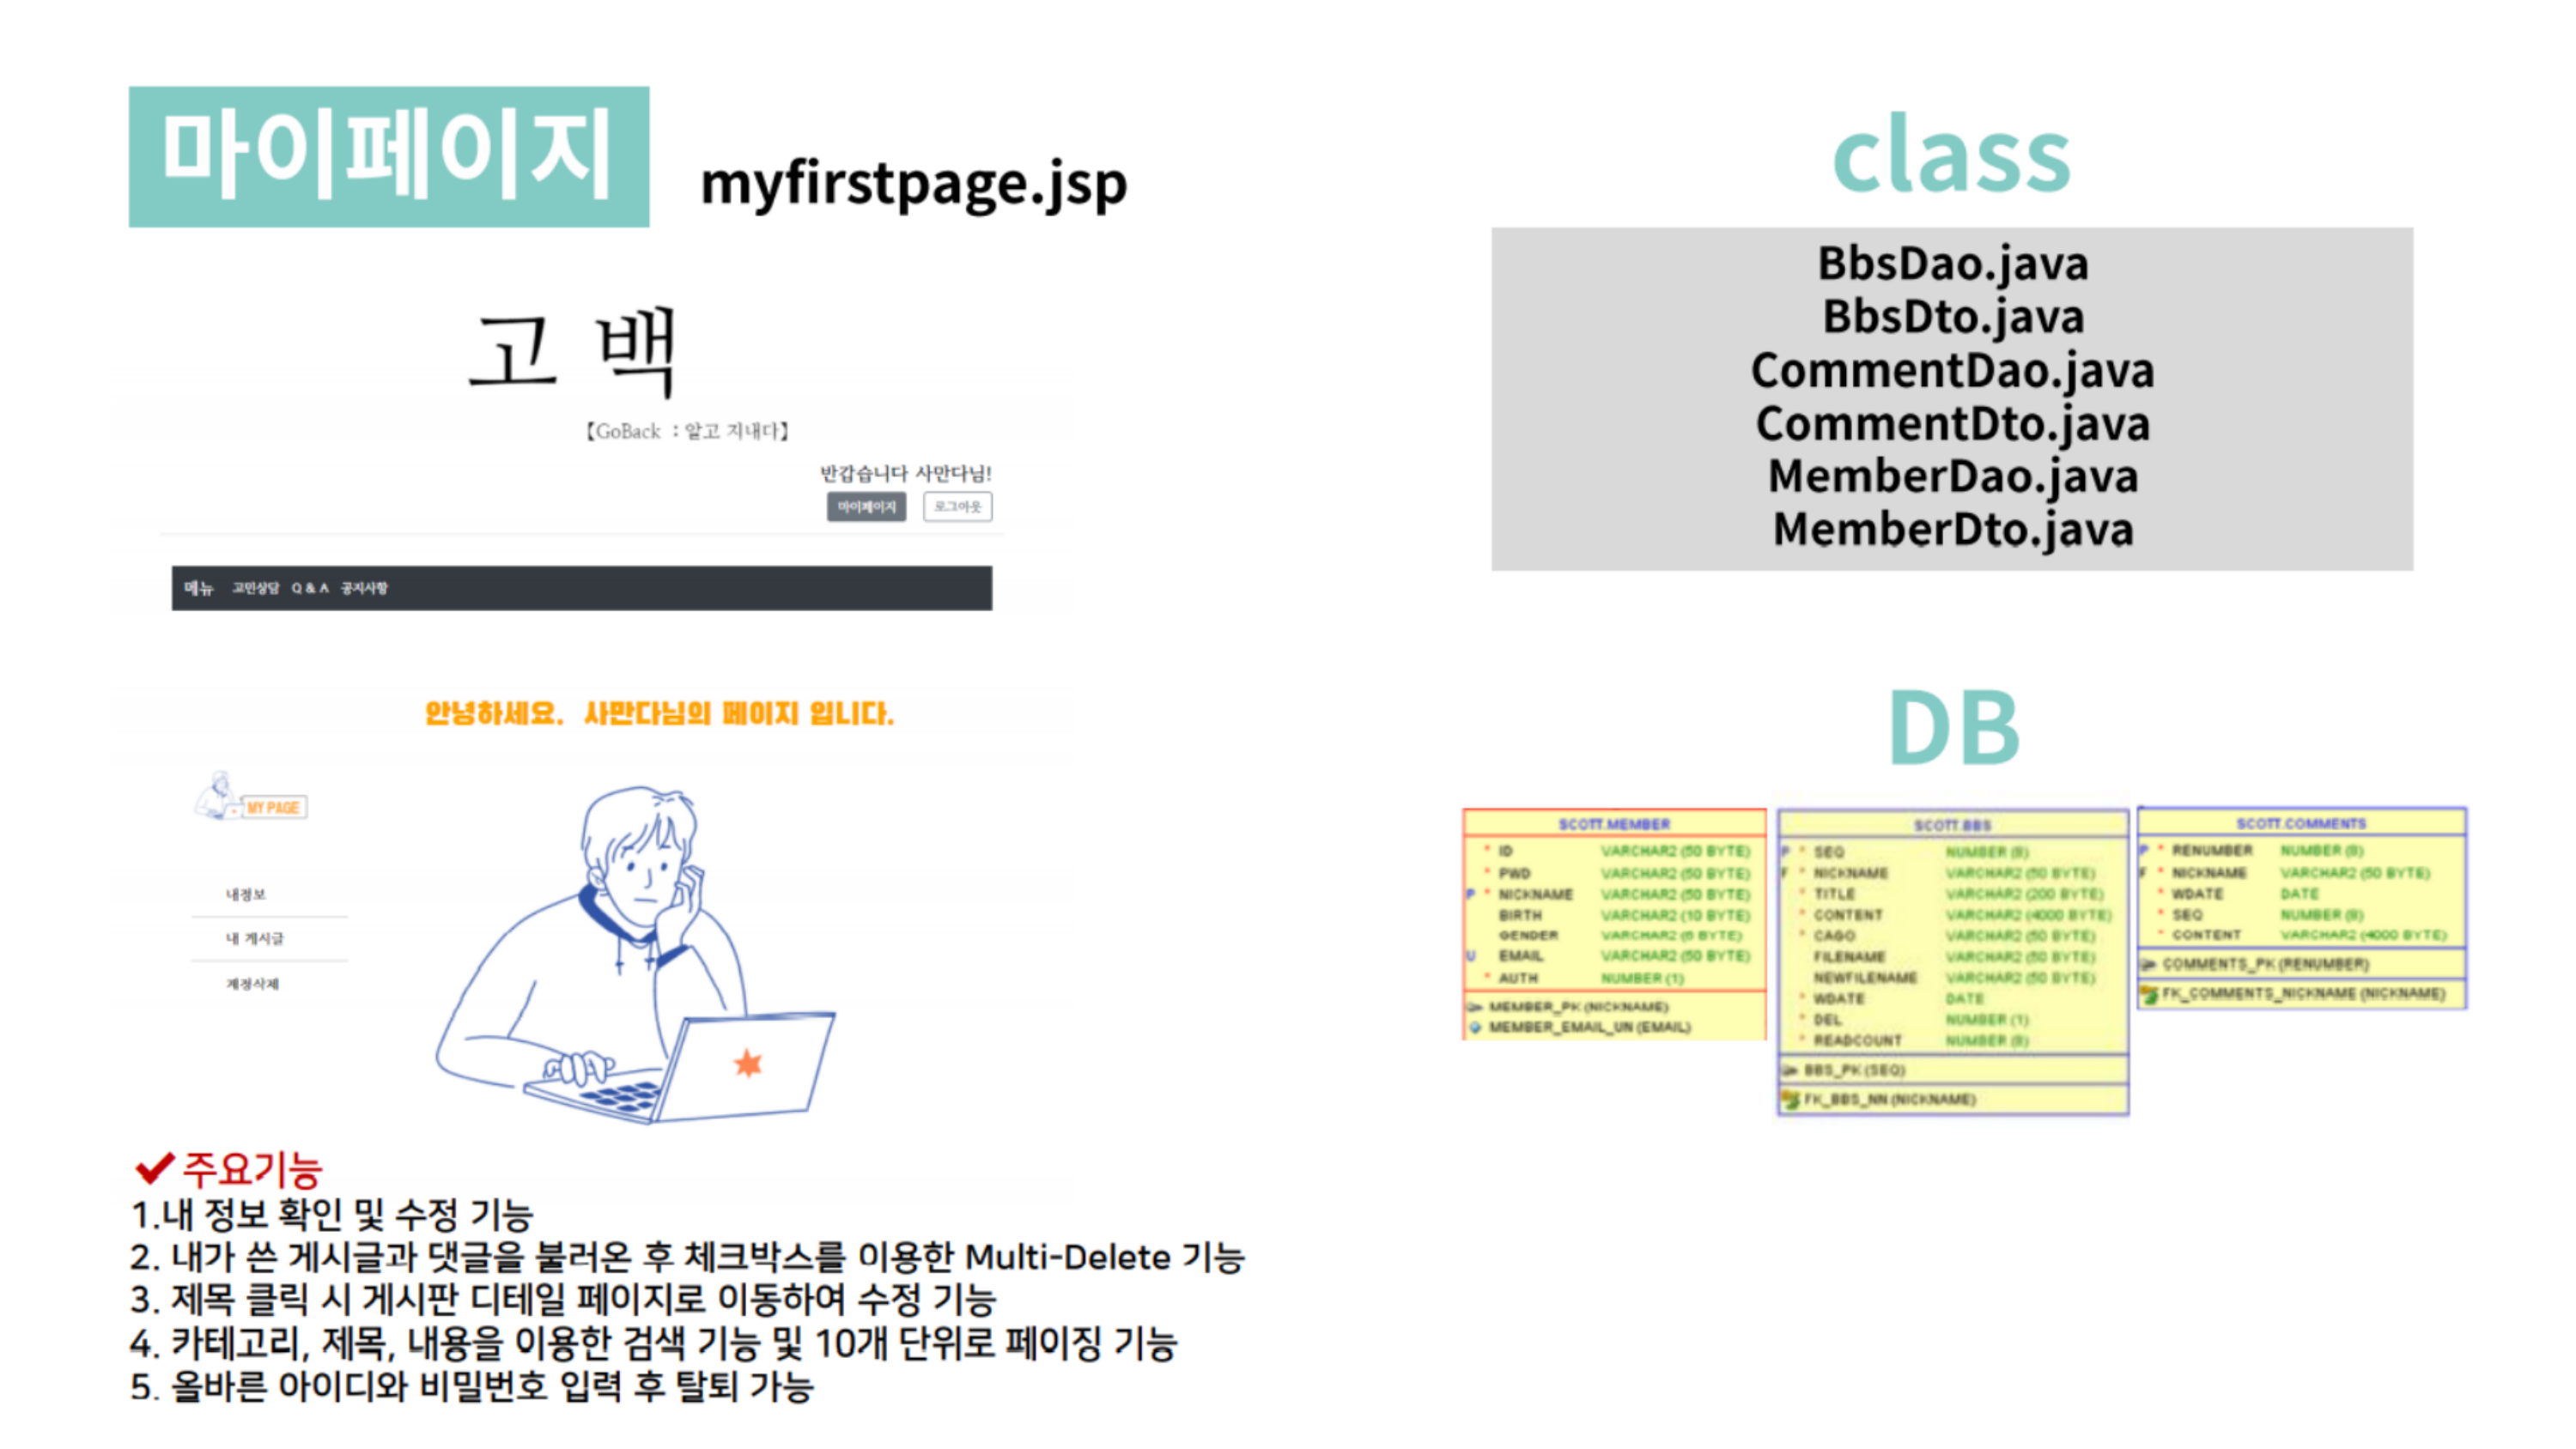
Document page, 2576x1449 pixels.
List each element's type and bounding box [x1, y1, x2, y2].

text_box [0, 62, 2539, 1413]
